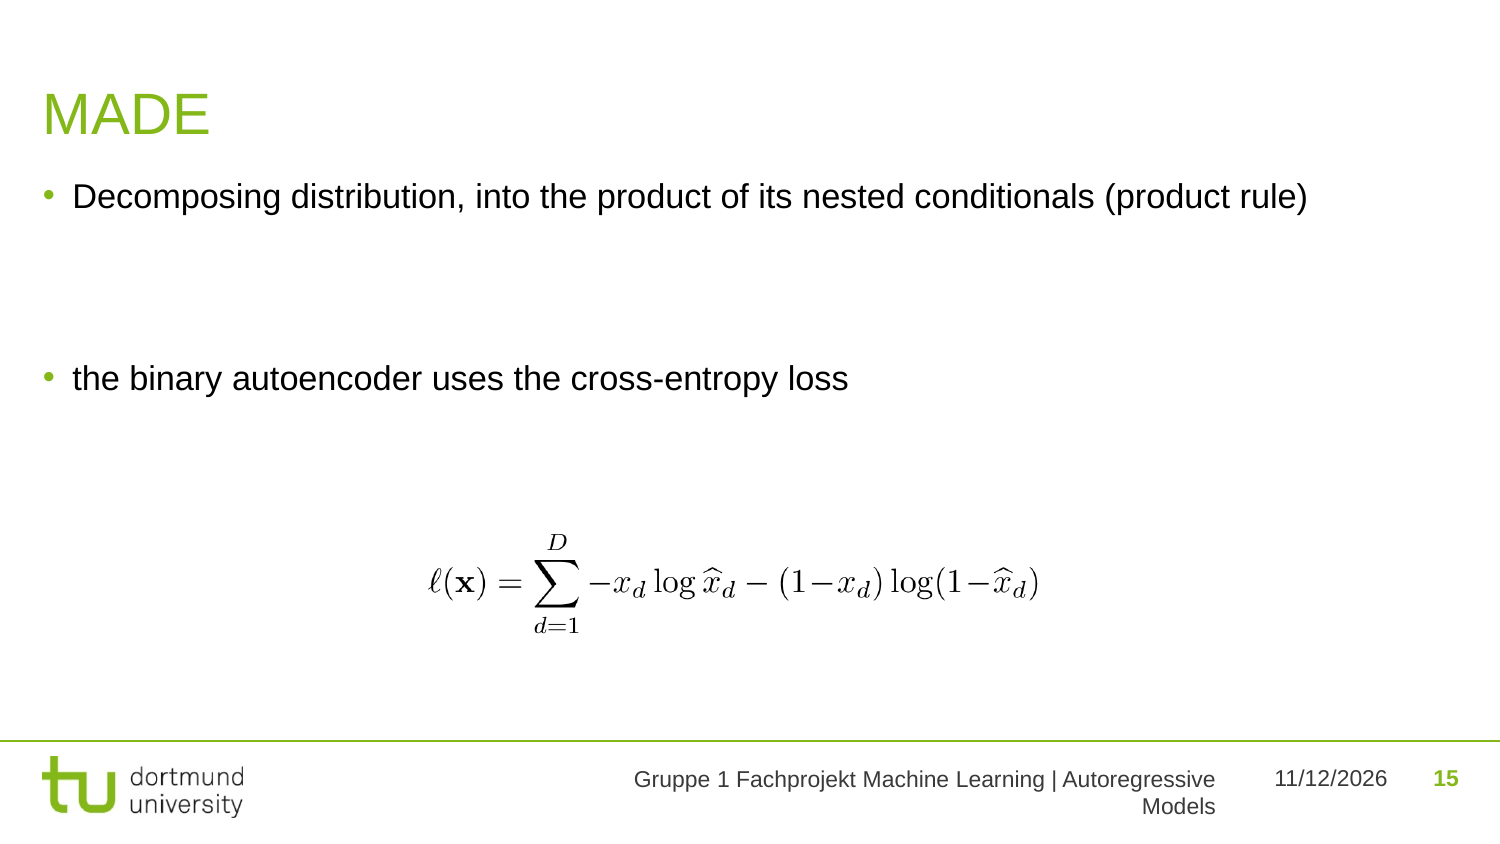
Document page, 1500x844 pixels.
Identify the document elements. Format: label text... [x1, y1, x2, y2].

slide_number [1239, 763, 1388, 809]
slide_number 15 [1395, 760, 1459, 795]
picture [42, 756, 243, 818]
footer Gruppe 1 Fachprojekt Machine Learning | Autoregressive Models [553, 764, 1216, 810]
picture [410, 528, 1044, 638]
list MADE [42, 76, 1152, 149]
